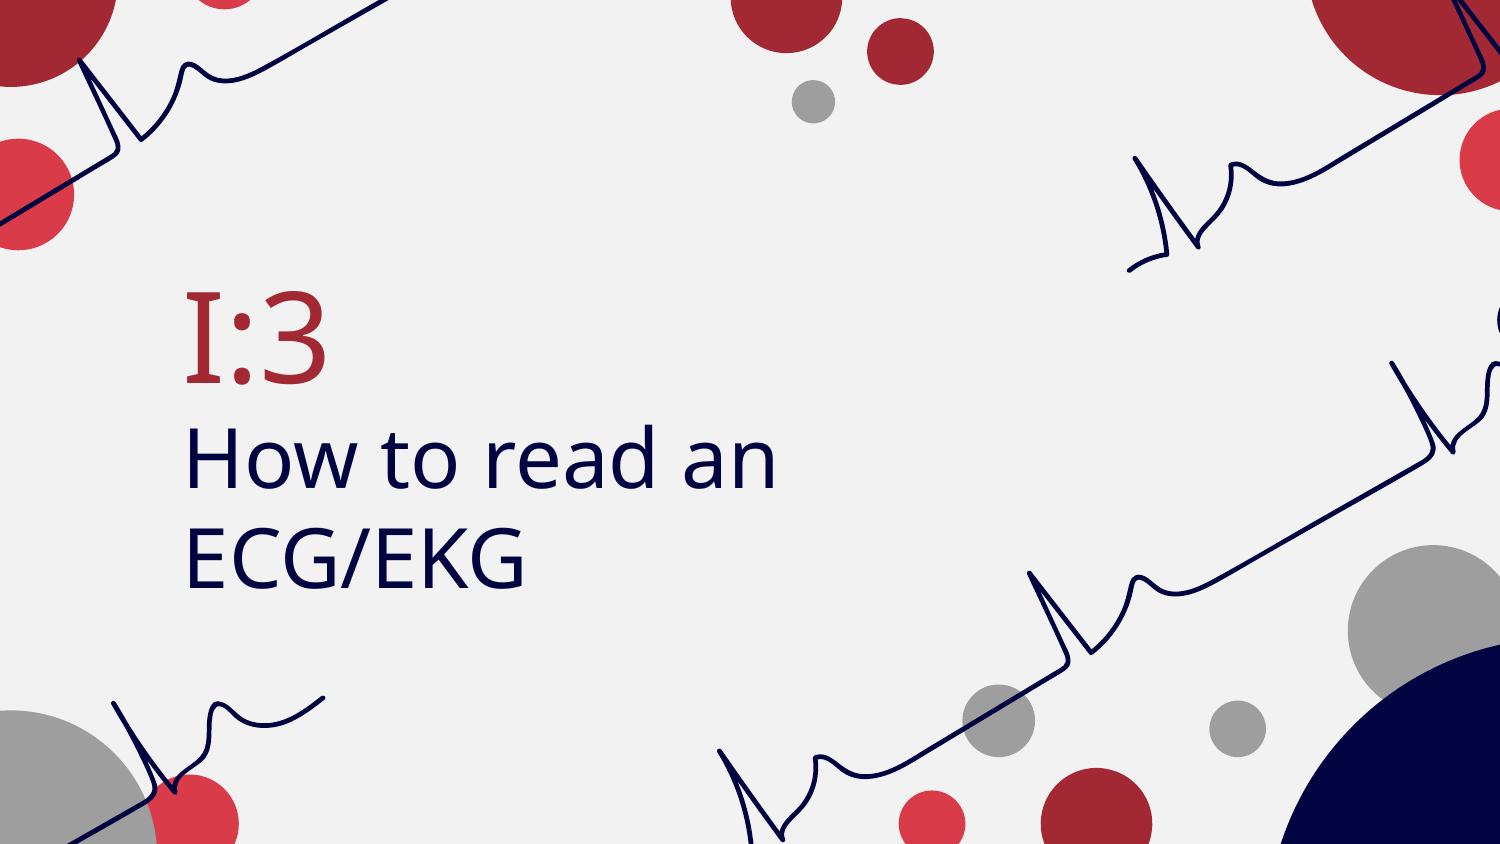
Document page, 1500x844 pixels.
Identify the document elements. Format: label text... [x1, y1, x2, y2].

title I:3 [168, 241, 378, 391]
title How to read an ECG/EKG [168, 390, 837, 528]
